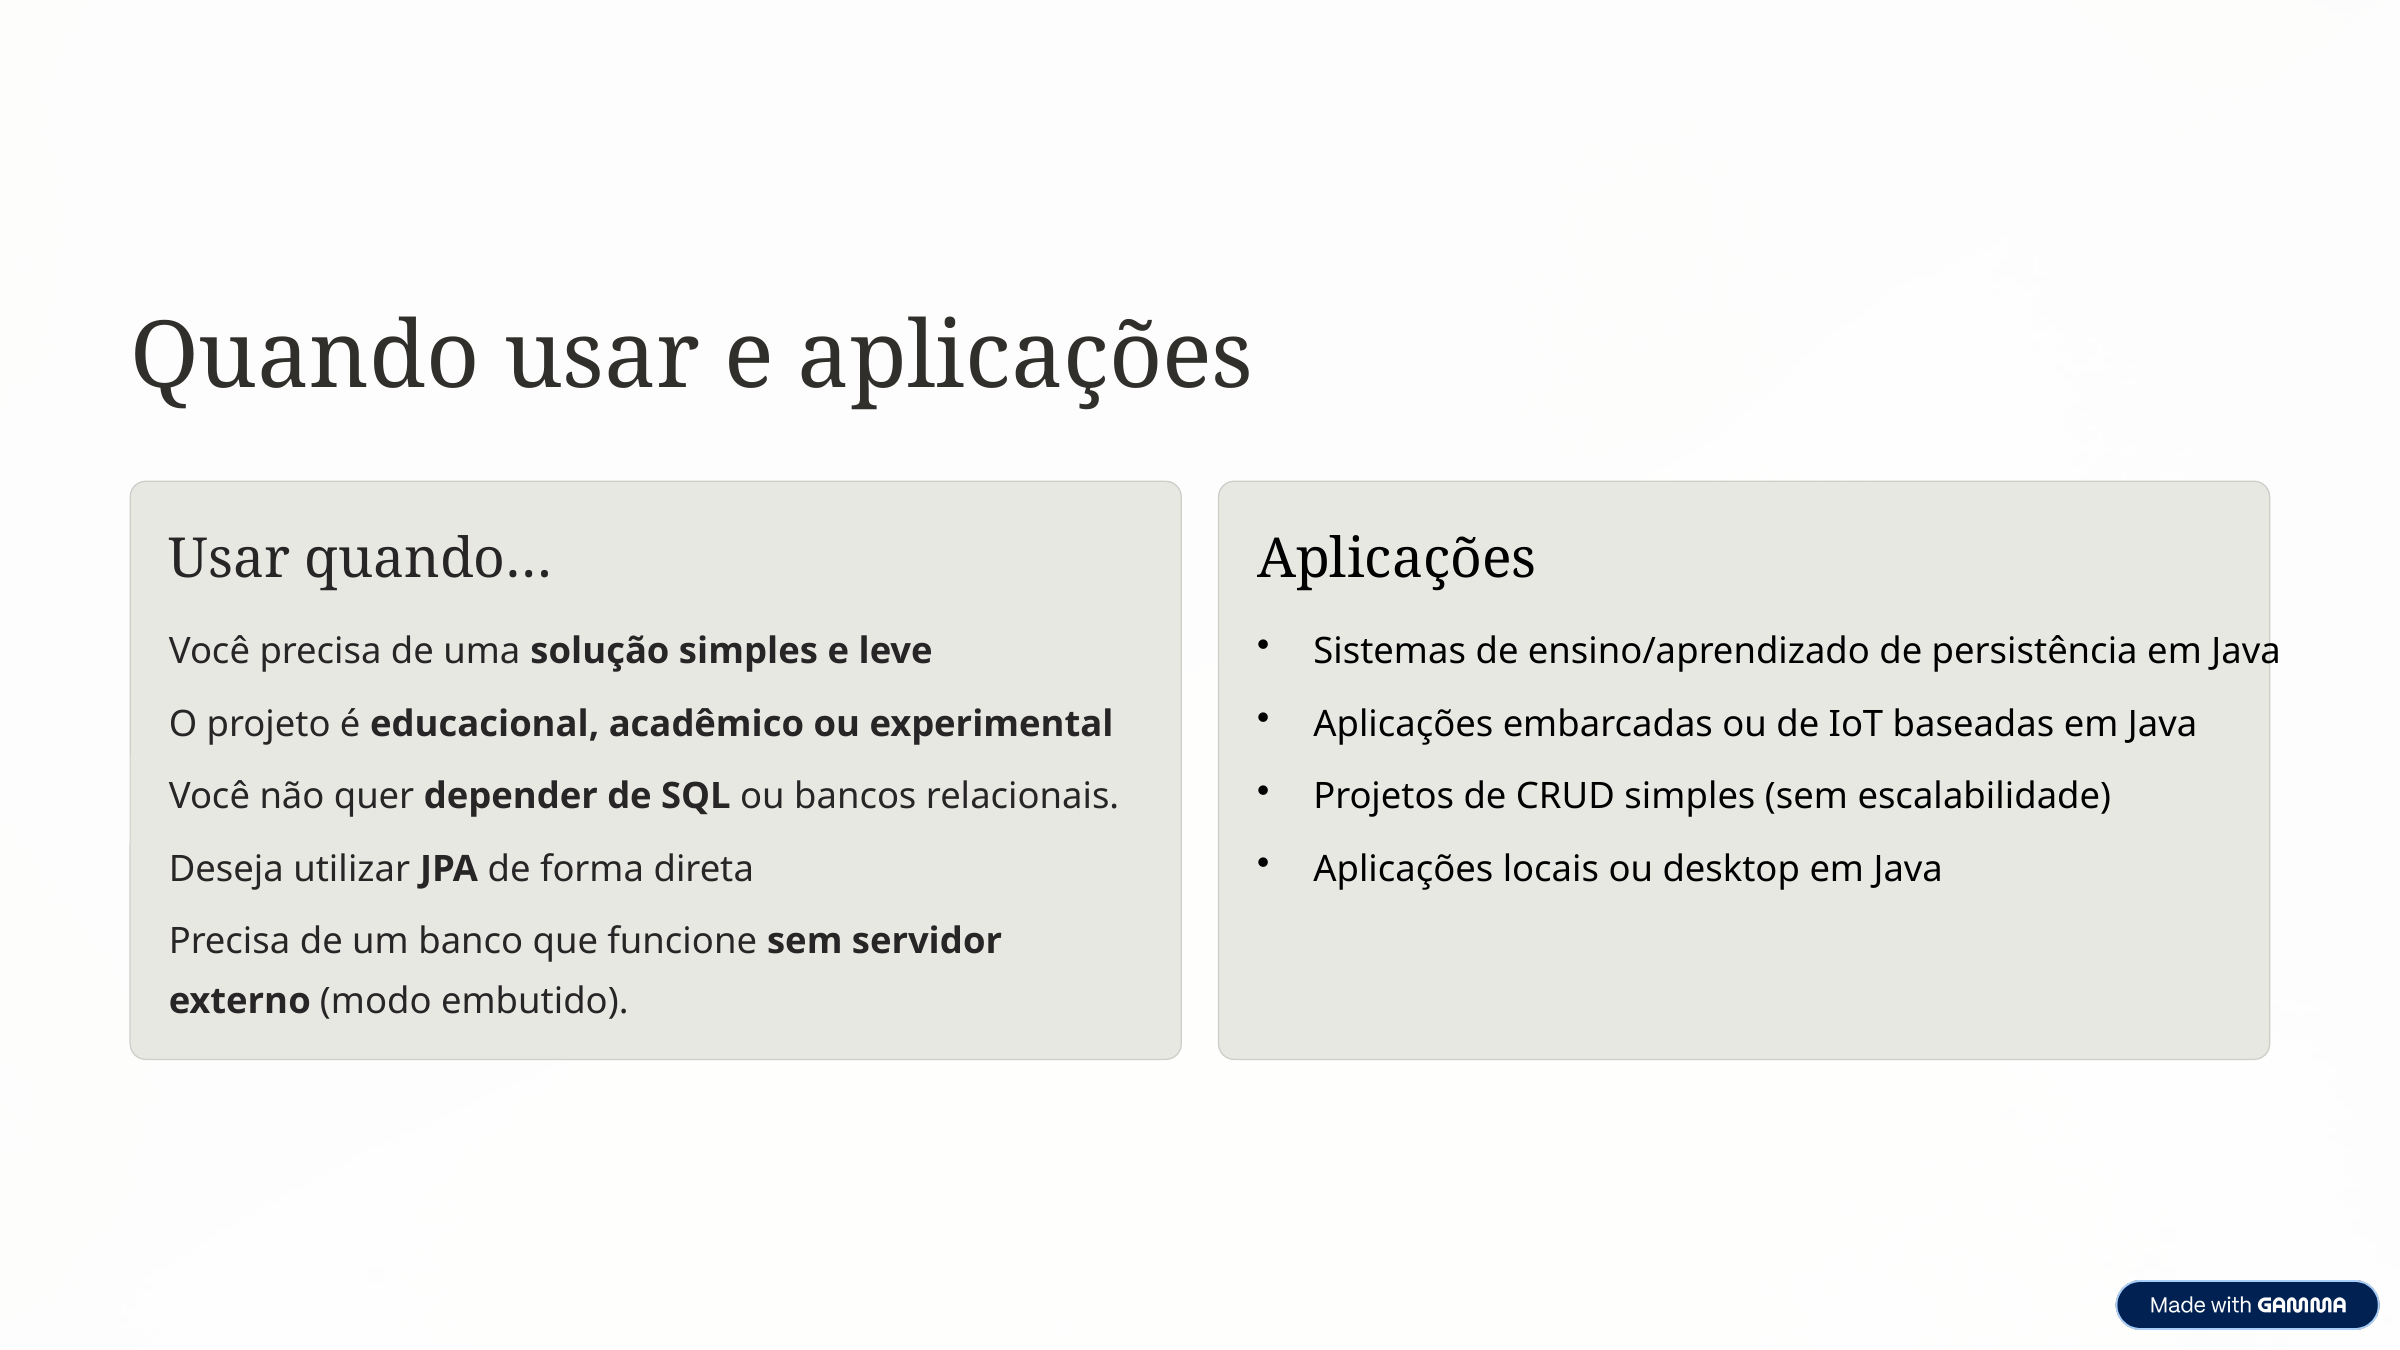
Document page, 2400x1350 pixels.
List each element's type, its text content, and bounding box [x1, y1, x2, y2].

text_box Deseja utilizar JPA de forma direta [168, 829, 1143, 889]
text_box O projeto é educacional, acadêmico ou experimental [168, 684, 1143, 744]
text_box [130, 481, 1182, 1060]
text_box Usar quando… [168, 519, 727, 590]
text_box Aplicações [1257, 519, 1816, 590]
text_box Quando usar e aplicações [130, 290, 1170, 407]
text_box Aplicações embarcadas ou de IoT baseadas em Java [1256, 684, 2232, 744]
text_box Você não quer depender de SQL ou bancos relacionais. [168, 756, 1143, 817]
picture [2106, 1271, 2389, 1339]
text_box Sistemas de ensino/aprendizado de persistência em Java [1256, 611, 2232, 672]
text_box [1218, 481, 2270, 1060]
text_box Precisa de um banco que funcione sem servidor externo (modo embutido). [168, 901, 1143, 1021]
text_box Aplicações locais ou desktop em Java [1256, 829, 2232, 889]
text_box Você precisa de uma solução simples e leve [168, 611, 1143, 672]
text_box Projetos de CRUD simples (sem escalabilidade) [1256, 756, 2232, 817]
